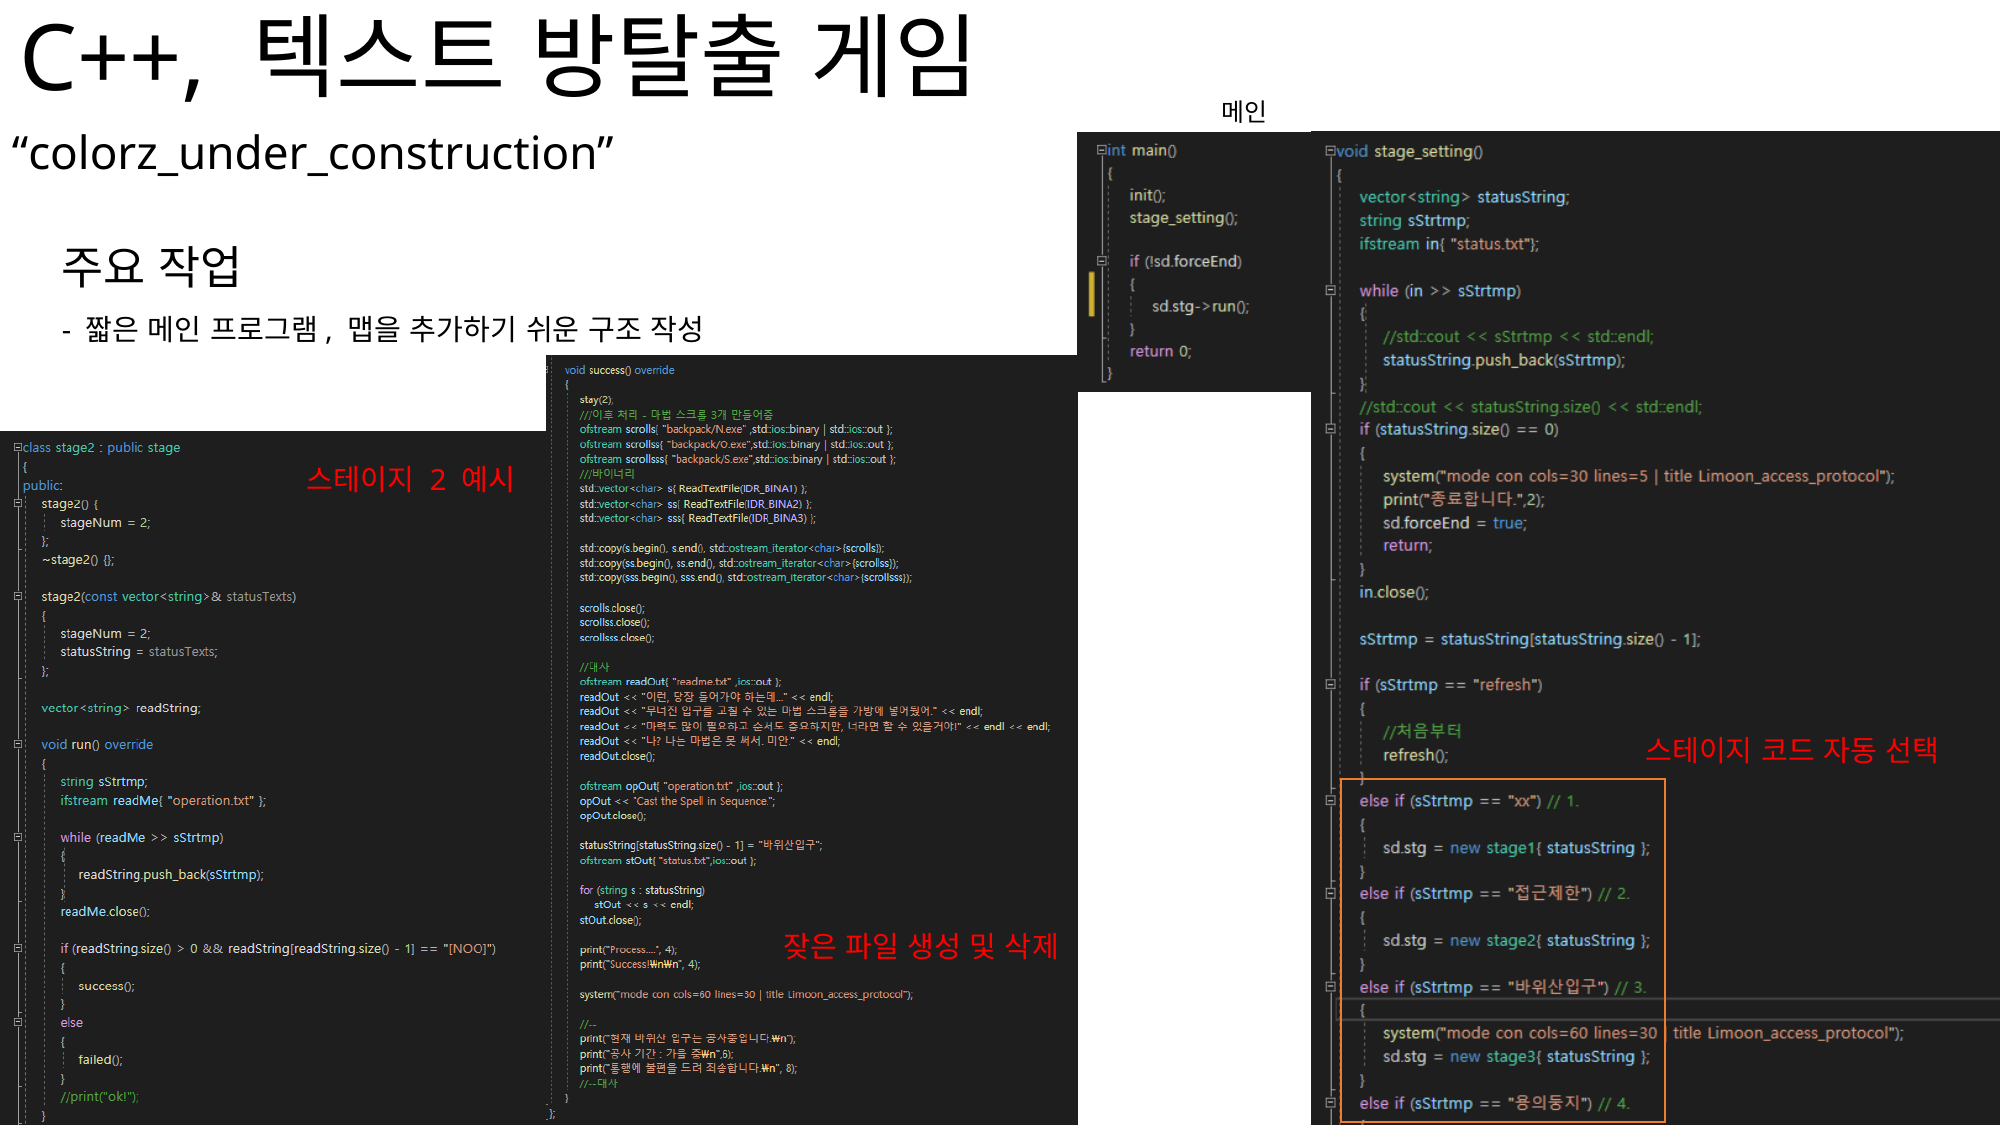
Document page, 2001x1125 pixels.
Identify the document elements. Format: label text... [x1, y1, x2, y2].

picture [0, 131, 2000, 1125]
text_box 메인 [1206, 89, 1283, 132]
text_box 주요 작업 - 짧은 메인 프로그램, 맵을 추가하기 쉬운 구조 작성 [47, 203, 720, 354]
text_box C++, 텍스트 방탈출 게임 [4, 0, 1090, 170]
text_box “colorz_under_construction” [0, 115, 629, 186]
